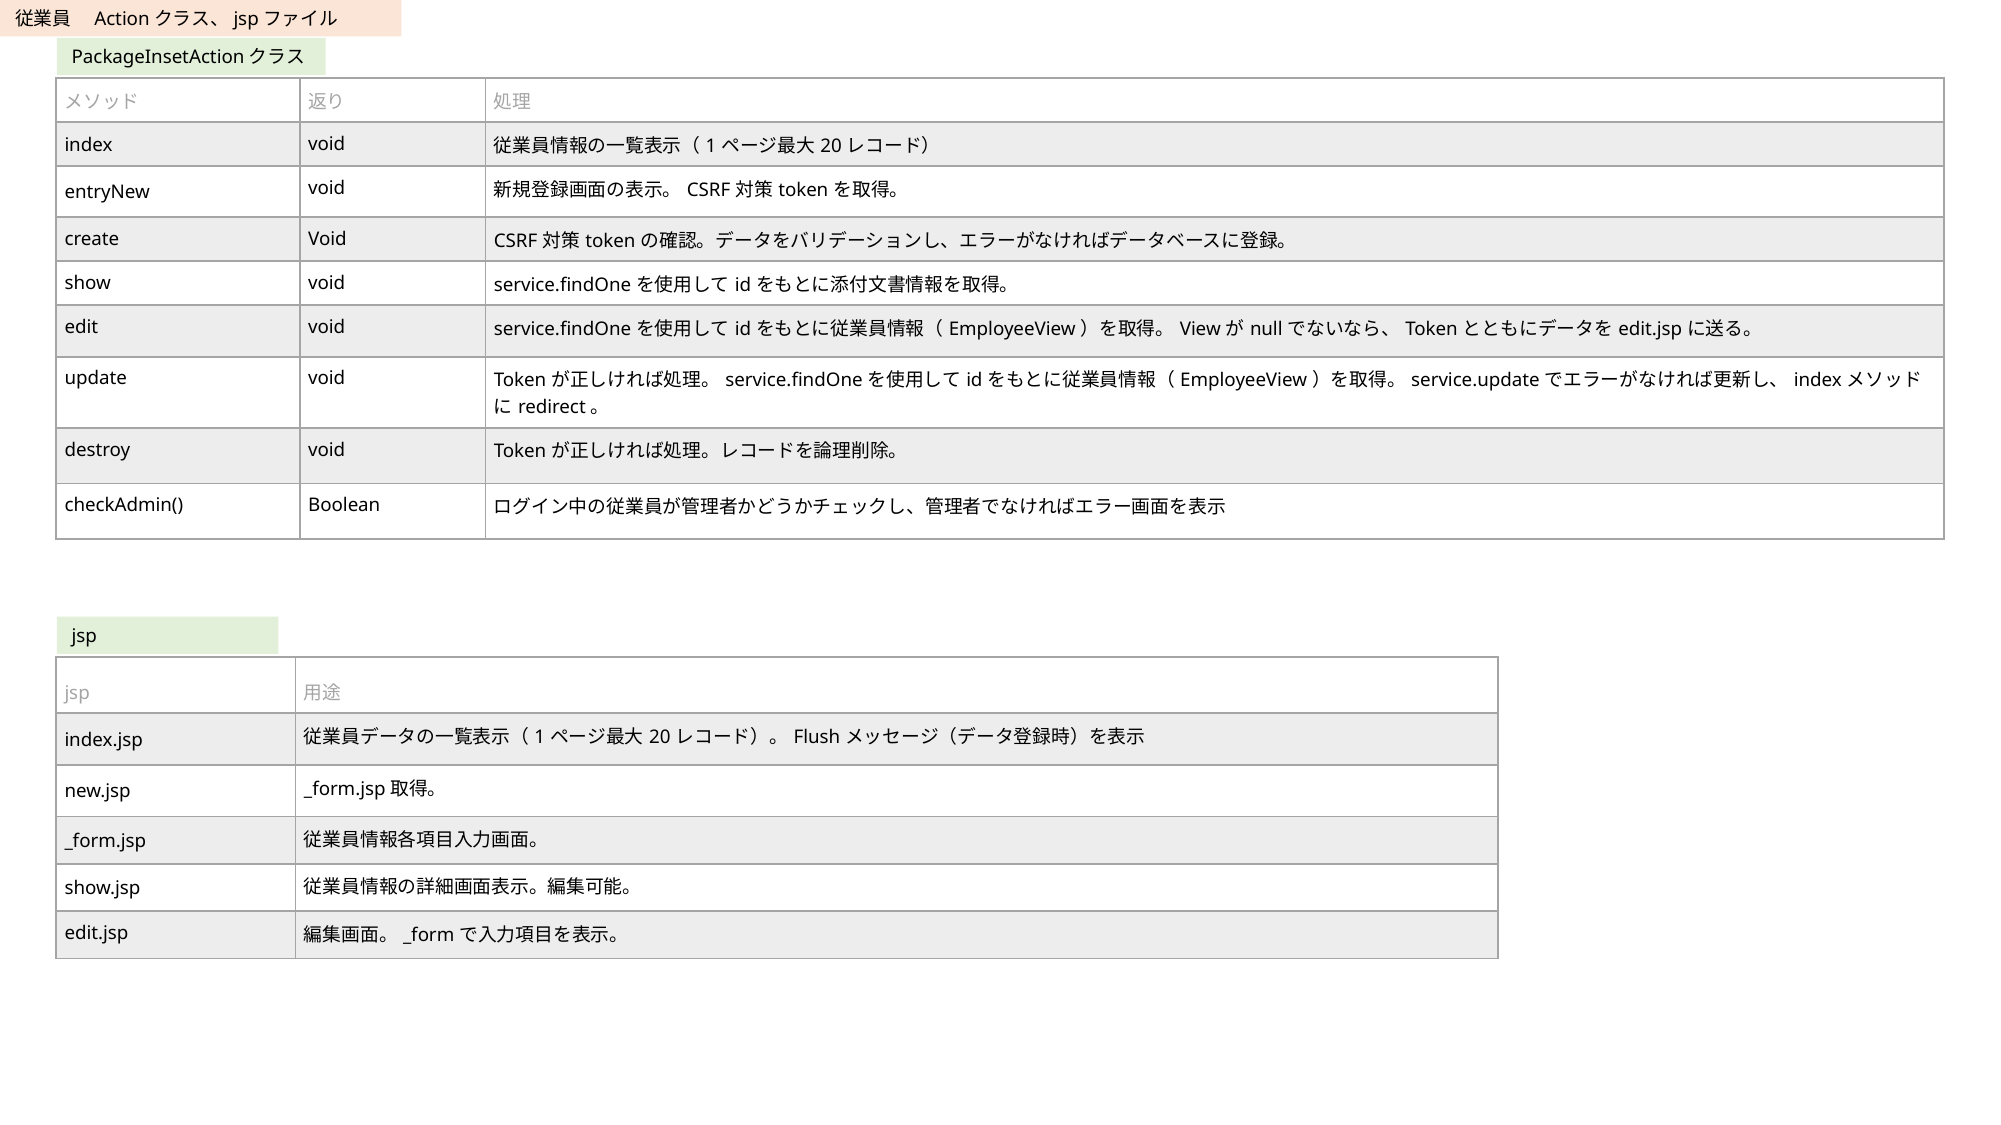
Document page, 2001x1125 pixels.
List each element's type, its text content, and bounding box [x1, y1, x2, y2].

table_cell index.jsp [57, 714, 295, 764]
table_cell 編集画面。_formで入力項目を表示。 [296, 912, 1497, 958]
table_header 返り [301, 79, 485, 121]
table_cell void [301, 429, 485, 483]
table_cell void [301, 358, 485, 427]
table_cell ログイン中の従業員が管理者かどうかチェックし、管理者でなければエラー画面を表示 [486, 484, 1943, 538]
text_box 従業員 Actionクラス、jspファイル [0, 0, 402, 37]
table_cell 新規登録画面の表示。CSRF対策tokenを取得。 [486, 167, 1943, 216]
table_cell _form.jsp [57, 817, 295, 863]
table_cell Boolean [301, 484, 485, 538]
table_cell Void [301, 218, 485, 260]
table_cell checkAdmin() [57, 484, 299, 538]
table_cell 従業員情報各項目入力画面。 [296, 817, 1497, 863]
table_cell edit [57, 306, 299, 356]
table_cell _form.jsp取得。 [296, 766, 1497, 816]
table_cell void [301, 123, 485, 165]
text_box PackageInsetActionクラス [56, 37, 326, 76]
table_cell 従業員情報の一覧表示（1ページ最大20レコード） [486, 123, 1943, 165]
table_cell CSRF対策tokenの確認。データをバリデーションし、エラーがなければデータベースに登録。 [486, 218, 1943, 260]
table_cell void [301, 262, 485, 304]
table_cell new.jsp [57, 766, 295, 816]
table_cell service.findOneを使用してidをもとに添付文書情報を取得。 [486, 262, 1943, 304]
table_cell void [301, 306, 485, 356]
table_header 用途 [296, 658, 1497, 712]
table_header 処理 [486, 79, 1943, 121]
table_cell service.findOneを使用してidをもとに従業員情報（EmployeeView）を取得。Viewがnullでないなら、Tokenとともにデータをedit.jspに送る。 [486, 306, 1943, 356]
table_cell show [57, 262, 299, 304]
table_cell entryNew [57, 167, 299, 216]
table_cell destroy [57, 429, 299, 483]
table_cell 従業員情報の詳細画面表示。編集可能。 [296, 865, 1497, 910]
table_header jsp [57, 658, 295, 712]
table_cell update [57, 358, 299, 427]
table_cell edit.jsp [57, 912, 295, 958]
table_cell show.jsp [57, 865, 295, 910]
table_cell Tokenが正しければ処理。レコードを論理削除。 [486, 429, 1943, 483]
table_cell 従業員データの一覧表示（1ページ最大20レコード）。Flushメッセージ（データ登録時）を表示 [296, 714, 1497, 764]
text_box jsp [56, 616, 279, 654]
table_cell create [57, 218, 299, 260]
table_cell index [57, 123, 299, 165]
table_header メソッド [57, 79, 299, 121]
table_cell void [301, 167, 485, 216]
table_cell Tokenが正しければ処理。service.findOneを使用してidをもとに従業員情報（EmployeeView）を取得。service.updateでエラーがなければ更新し、indexメソッドにredirect。 [486, 358, 1943, 427]
